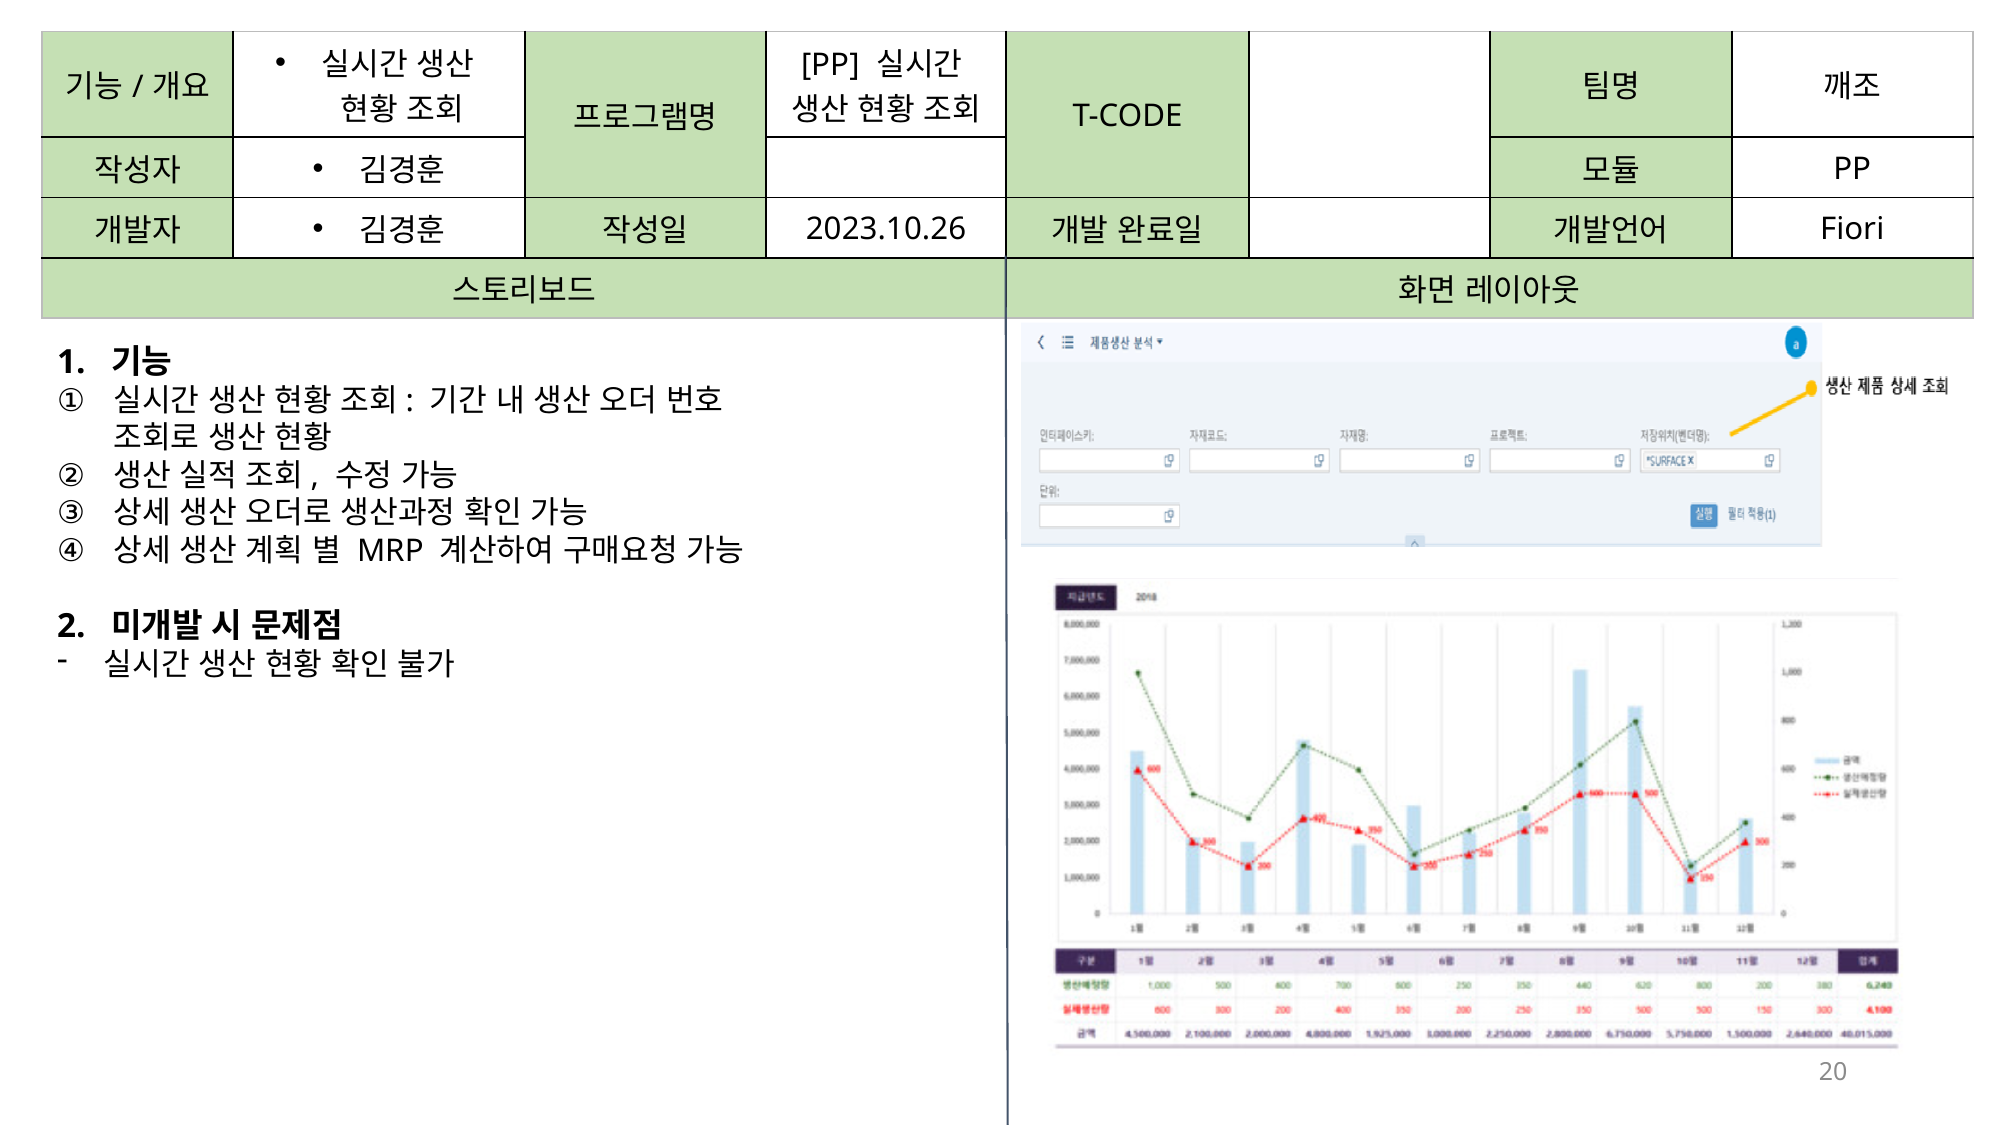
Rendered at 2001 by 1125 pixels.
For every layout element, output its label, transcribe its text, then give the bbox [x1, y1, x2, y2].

picture [1039, 578, 1911, 1062]
table_header 팀명 [1491, 32, 1731, 136]
table_cell 2023.10.26 [767, 198, 1005, 257]
table_cell 개발 완료일 [1007, 198, 1248, 257]
table_cell [1250, 198, 1489, 257]
table_cell 스토리보드 [43, 259, 1004, 317]
table_cell Fiori [1733, 198, 1972, 257]
picture [1021, 321, 1960, 547]
table_header 실시간 생산 현황 조회 [234, 32, 524, 136]
table_cell 모듈 [1491, 138, 1731, 197]
slide_number 20 [1412, 1062, 1863, 1103]
table_cell 김경훈 [234, 138, 524, 197]
table_header 깨조 [1733, 32, 1972, 136]
table_cell [767, 138, 1005, 197]
table_cell 개발언어 [1491, 198, 1731, 257]
table_header 프로그램명 [526, 32, 765, 197]
table_cell 작성자 [43, 138, 232, 197]
table_header 기능/개요 [43, 32, 232, 136]
table_cell 김경훈 [234, 198, 524, 257]
table_header T-CODE [1007, 32, 1248, 197]
text_box 1. 기능 실시간 생산 현황 조회: 기간 내 생산 오더 번호 조회로 생산 현황 생산 실적 조회, 수정 가능 상세 생산 오더로 생산과정 확인 가능 상세 생산 계획 별 MRP 계산하여 구매요청 가능 2. 미개발 시 문제점 실시간 생산 현황 확인 불가 [42, 332, 840, 690]
table_cell 작성일 [526, 198, 765, 257]
table_cell 화면 레이아웃 [1008, 259, 1972, 317]
table_header [PP] 실시간 생산 현황 조회 [767, 32, 1005, 136]
table_cell 개발자 [43, 198, 232, 257]
table_header [1250, 32, 1489, 197]
table_cell PP [1733, 138, 1972, 197]
